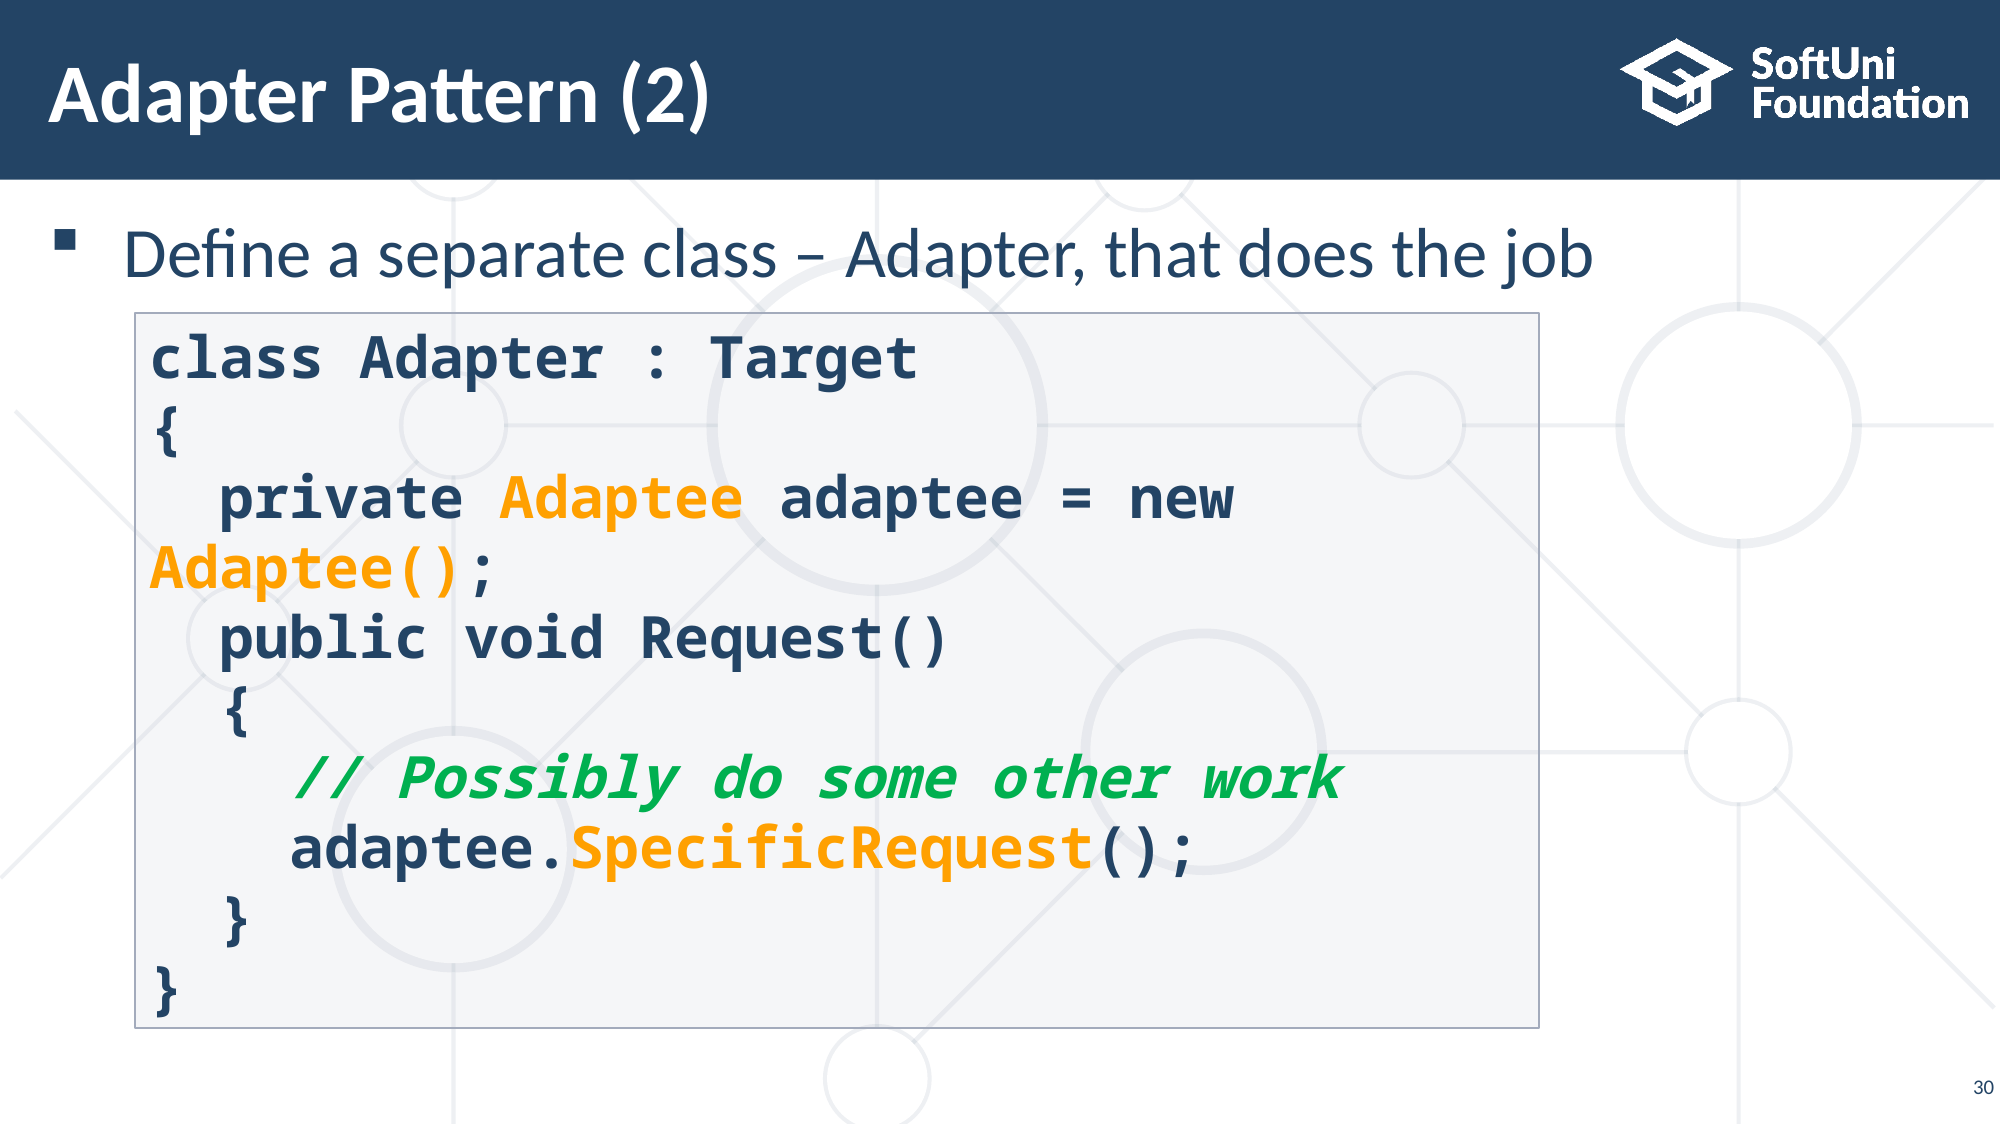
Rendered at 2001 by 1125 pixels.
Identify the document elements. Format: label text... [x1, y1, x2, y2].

list Define a separate class – Adapter, that does the job [31, 196, 1970, 1050]
picture [1619, 38, 1968, 126]
text_box class Adapter : Target { private Adaptee adaptee = new Adaptee(); public void Request() { // Possibly do some other work adaptee.SpecificRequest(); } } [134, 313, 1540, 1028]
title Adapter Pattern (2) [31, 16, 1591, 162]
slide_number 30 [1929, 1070, 2000, 1103]
